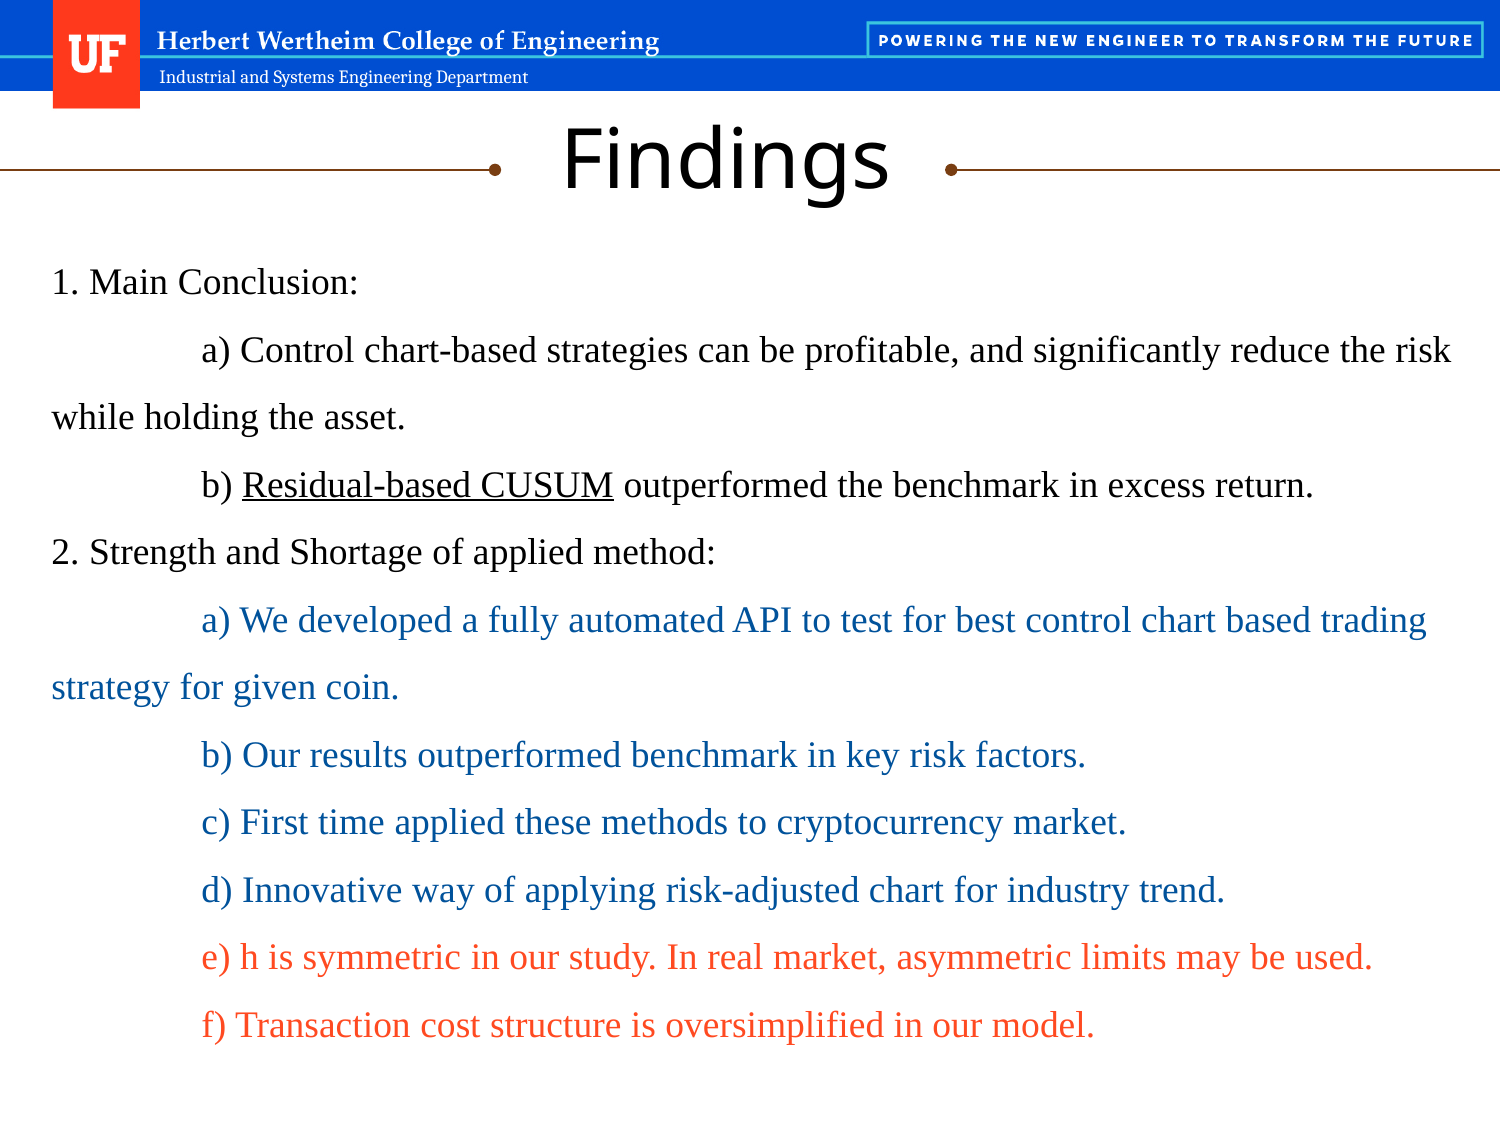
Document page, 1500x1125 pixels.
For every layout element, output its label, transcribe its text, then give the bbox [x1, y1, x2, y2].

text_box Findings [545, 98, 954, 213]
picture [0, 0, 1500, 117]
title 1. Main Conclusion: a) Control chart-based strategies can be profitable, and significantly reduce the risk while holding the asset. b) Residual-based CUSUM outperformed the benchmark in excess return. 2. Strength and Shortage of applied method: a) We developed a fully automated API to test for best control chart based trading strategy for given coin. b) Our results outperformed benchmark in key risk factors. c) First time applied these methods to cryptocurrency market. d) Innovative way of applying risk-adjusted chart for industry trend. e) h is symmetric in our study. In real market, asymmetric limits may be used. f) Transaction cost structure is oversimplified in our model. [36, 227, 1481, 1067]
